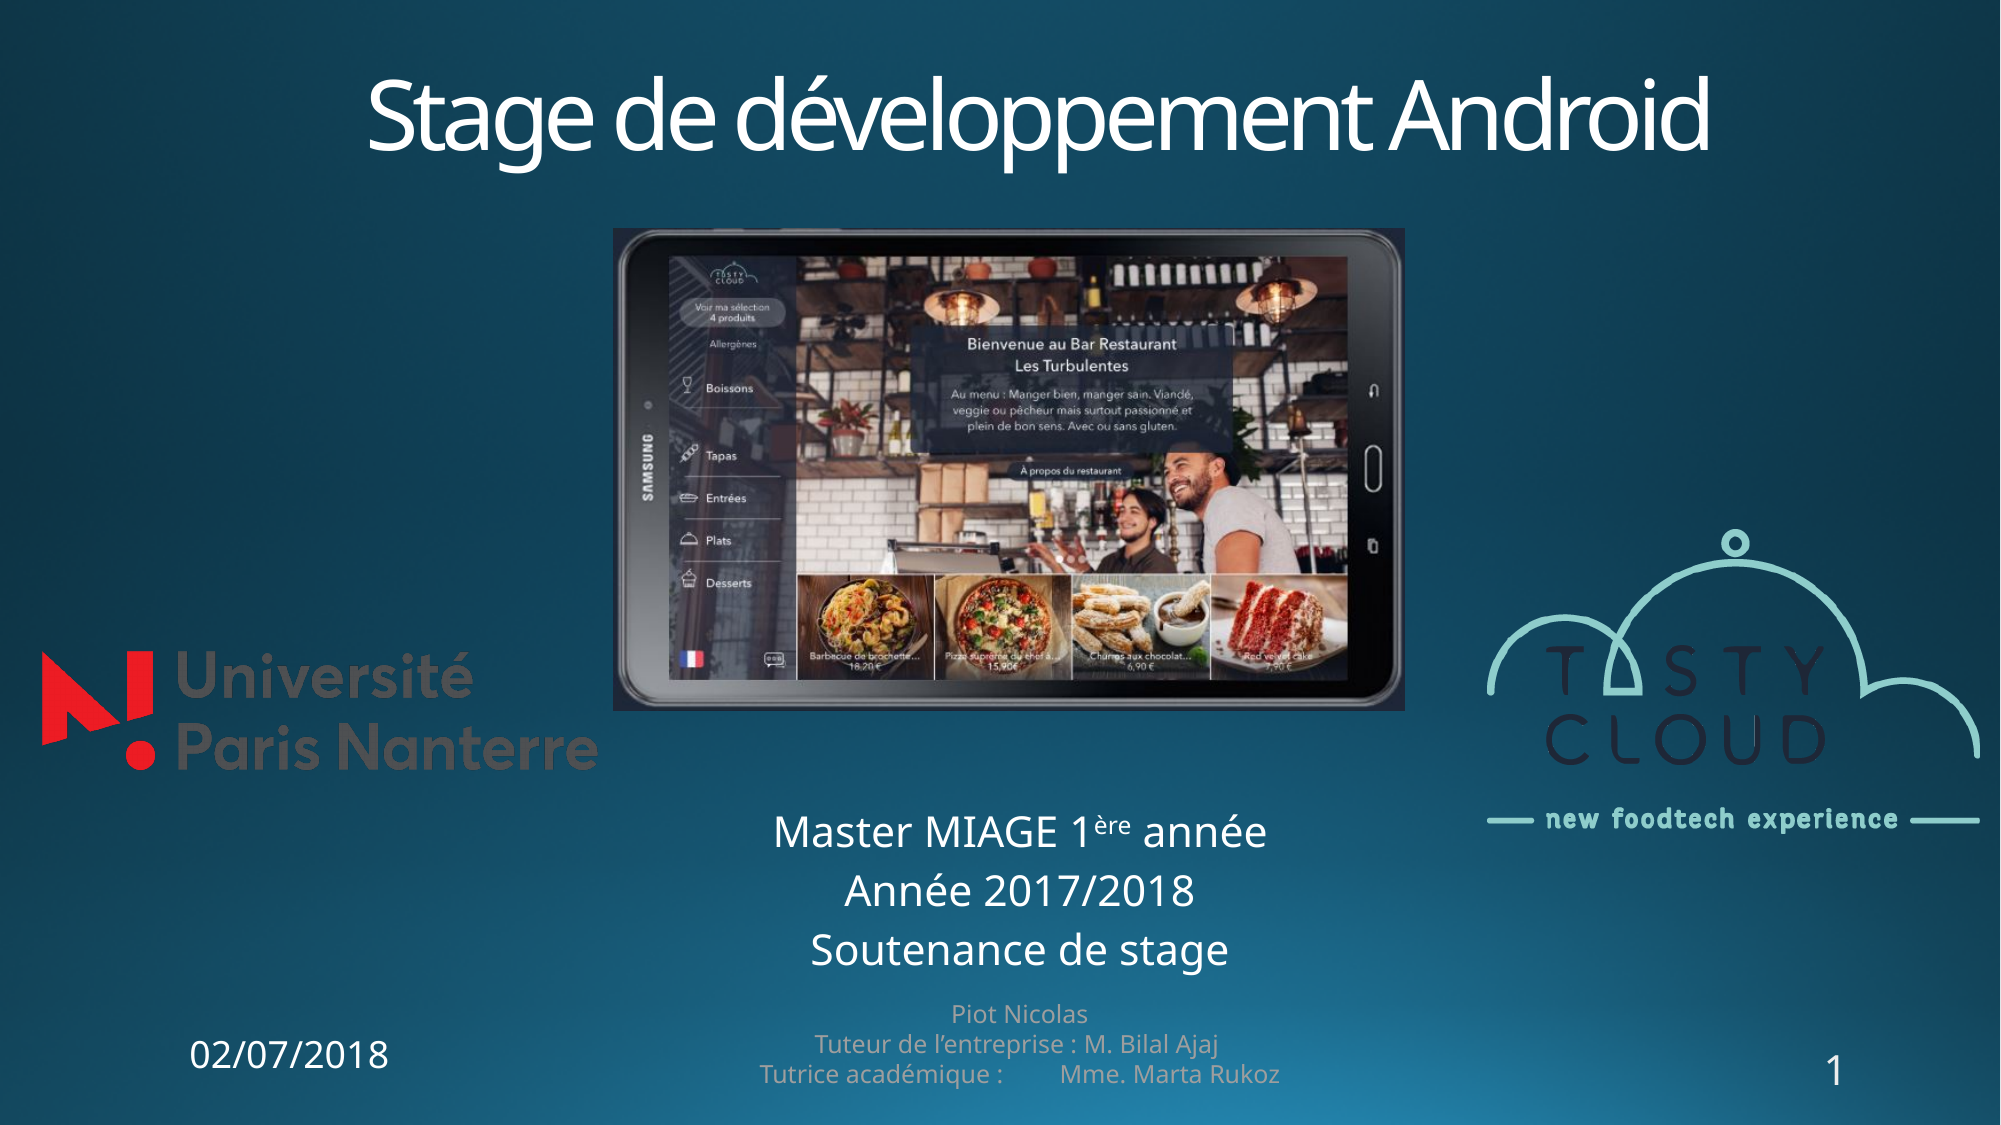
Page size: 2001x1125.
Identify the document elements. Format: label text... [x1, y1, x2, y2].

title Stage de développement Android [258, 59, 1825, 243]
picture [0, 0, 2001, 1125]
text_box 02/07/2018 [0, 1023, 646, 1084]
subtitle Master MIAGE 1ère année Année 2017/2018 Soutenance de stage [270, 802, 1771, 983]
slide_number 1 [1412, 1042, 1863, 1103]
footer Piot Nicolas Tuteur de l’entreprise : M. Bilal Ajaj Tutrice académique : Mme. Marta Rukoz [682, 1028, 1358, 1089]
